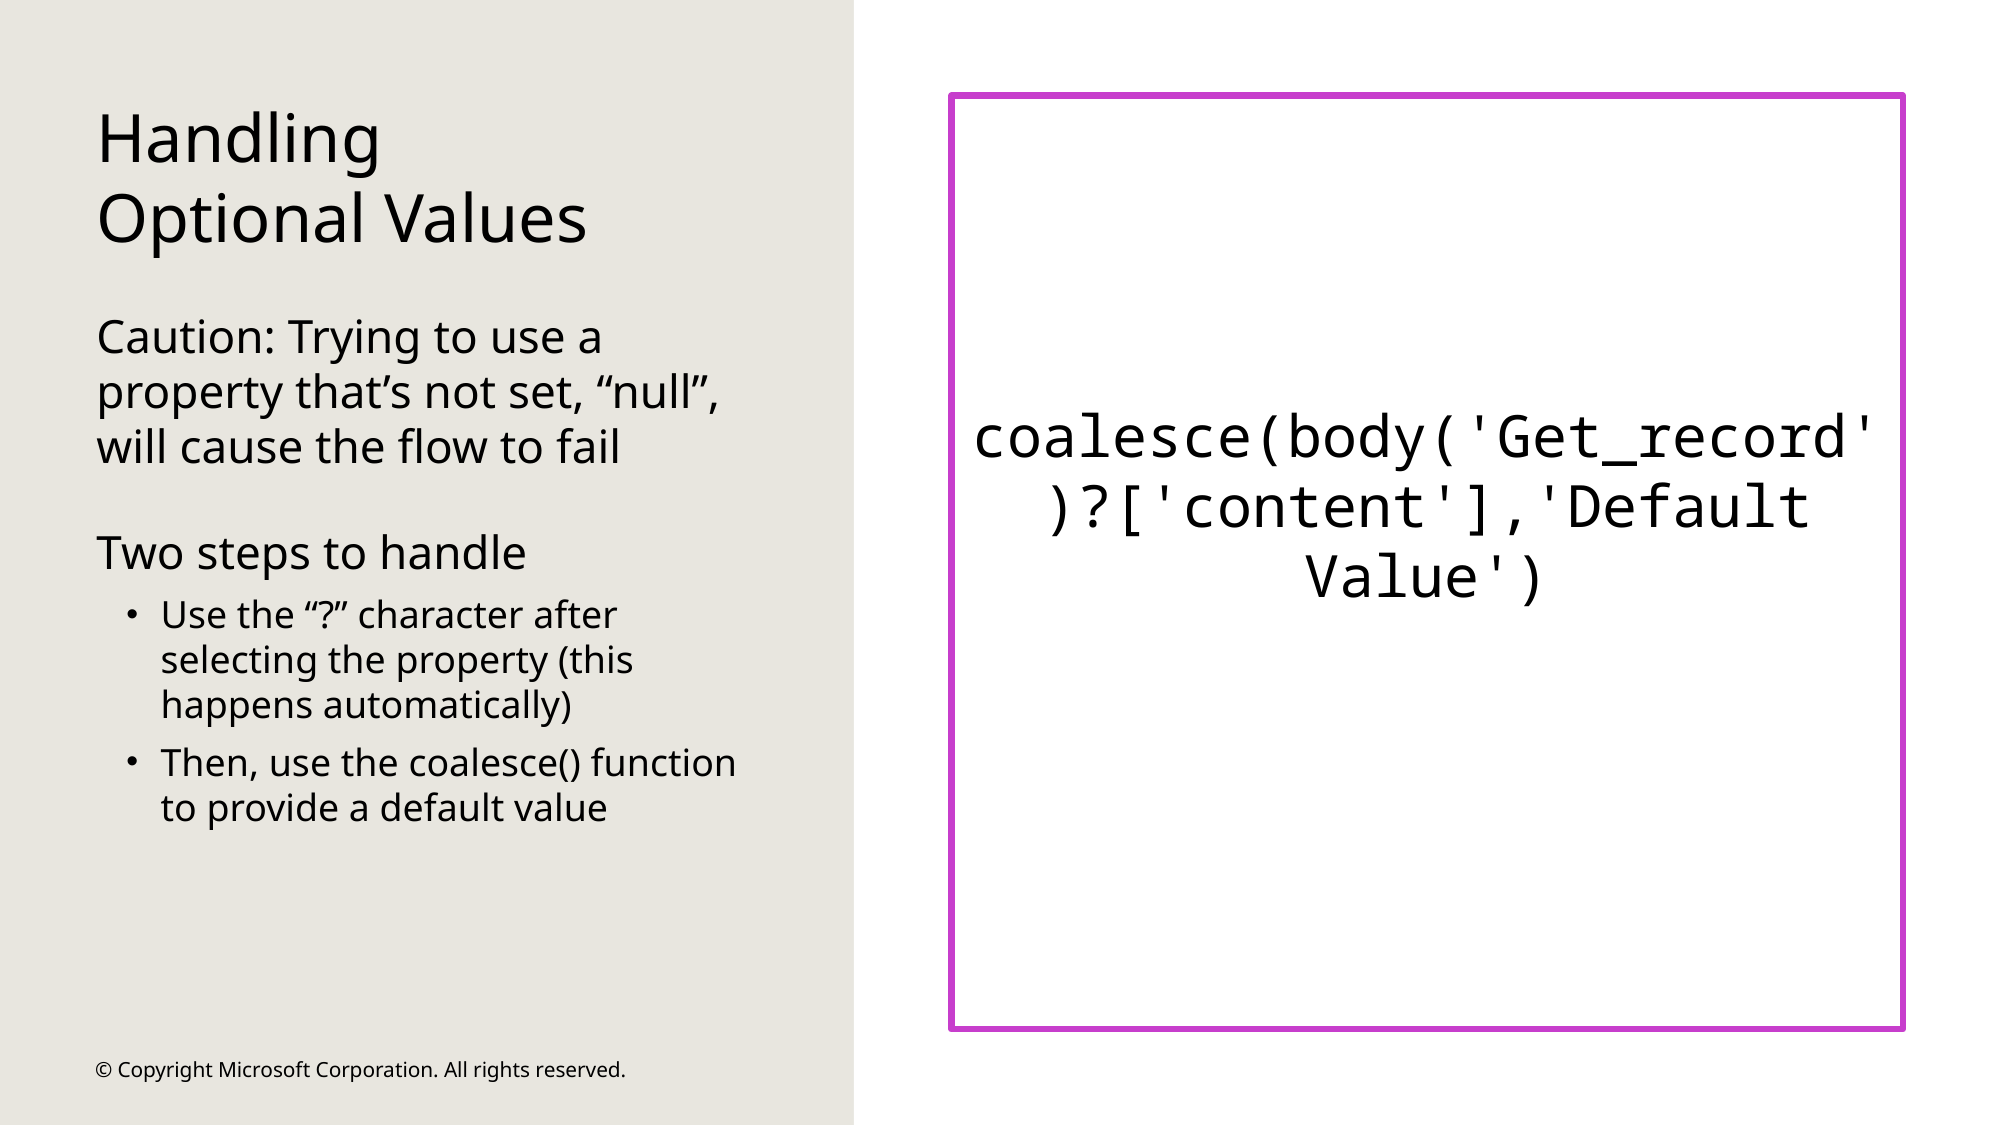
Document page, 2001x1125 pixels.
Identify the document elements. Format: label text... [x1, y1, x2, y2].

title Handling Optional Values [96, 96, 610, 258]
text_box Caution: Trying to use a property that’s not set, “null”, will cause the flow to fail [96, 307, 769, 473]
text_box Two steps to handle Use the “?” character after selecting the property (this happens automatically) Then, use the coalesce() function to provide a default value [96, 523, 769, 829]
list coalesce(body('Get_record')?['content'],'Default Value') [951, 95, 1903, 1030]
